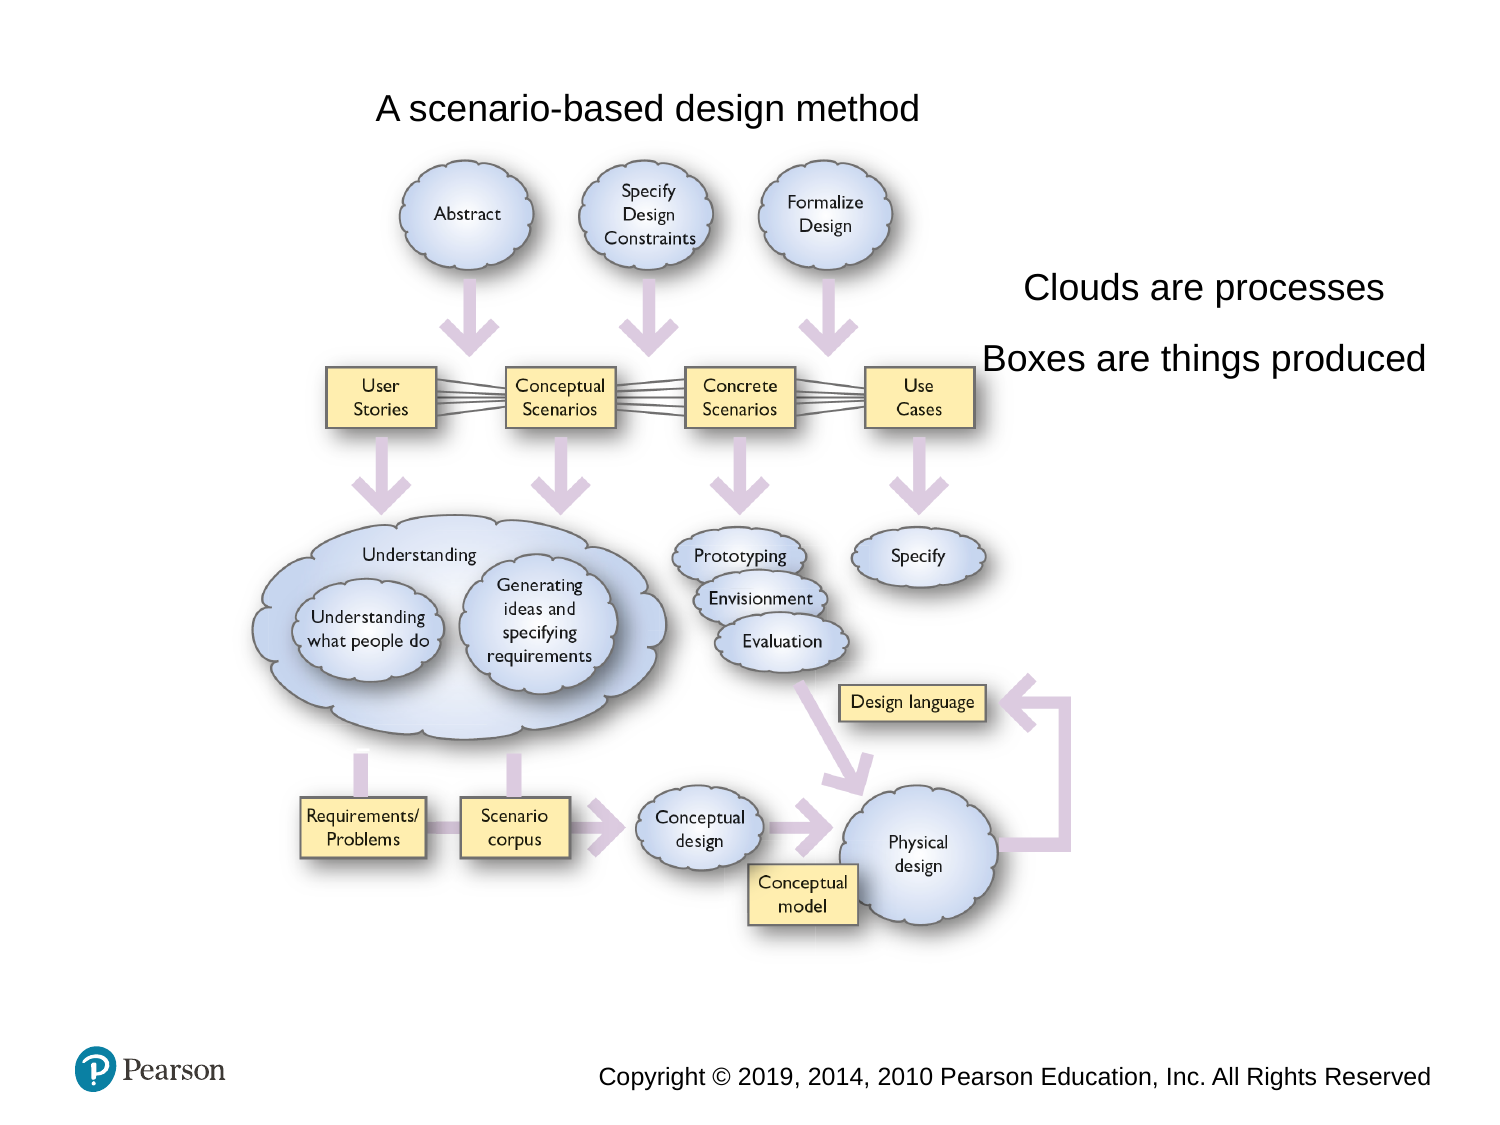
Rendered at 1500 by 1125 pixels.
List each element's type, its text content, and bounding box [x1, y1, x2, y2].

text_box Clouds are processes [1106, 255, 1400, 315]
text_box A scenario-based design method [360, 76, 936, 123]
picture [194, 125, 1102, 977]
text_box Boxes are things produced [1106, 326, 1442, 386]
